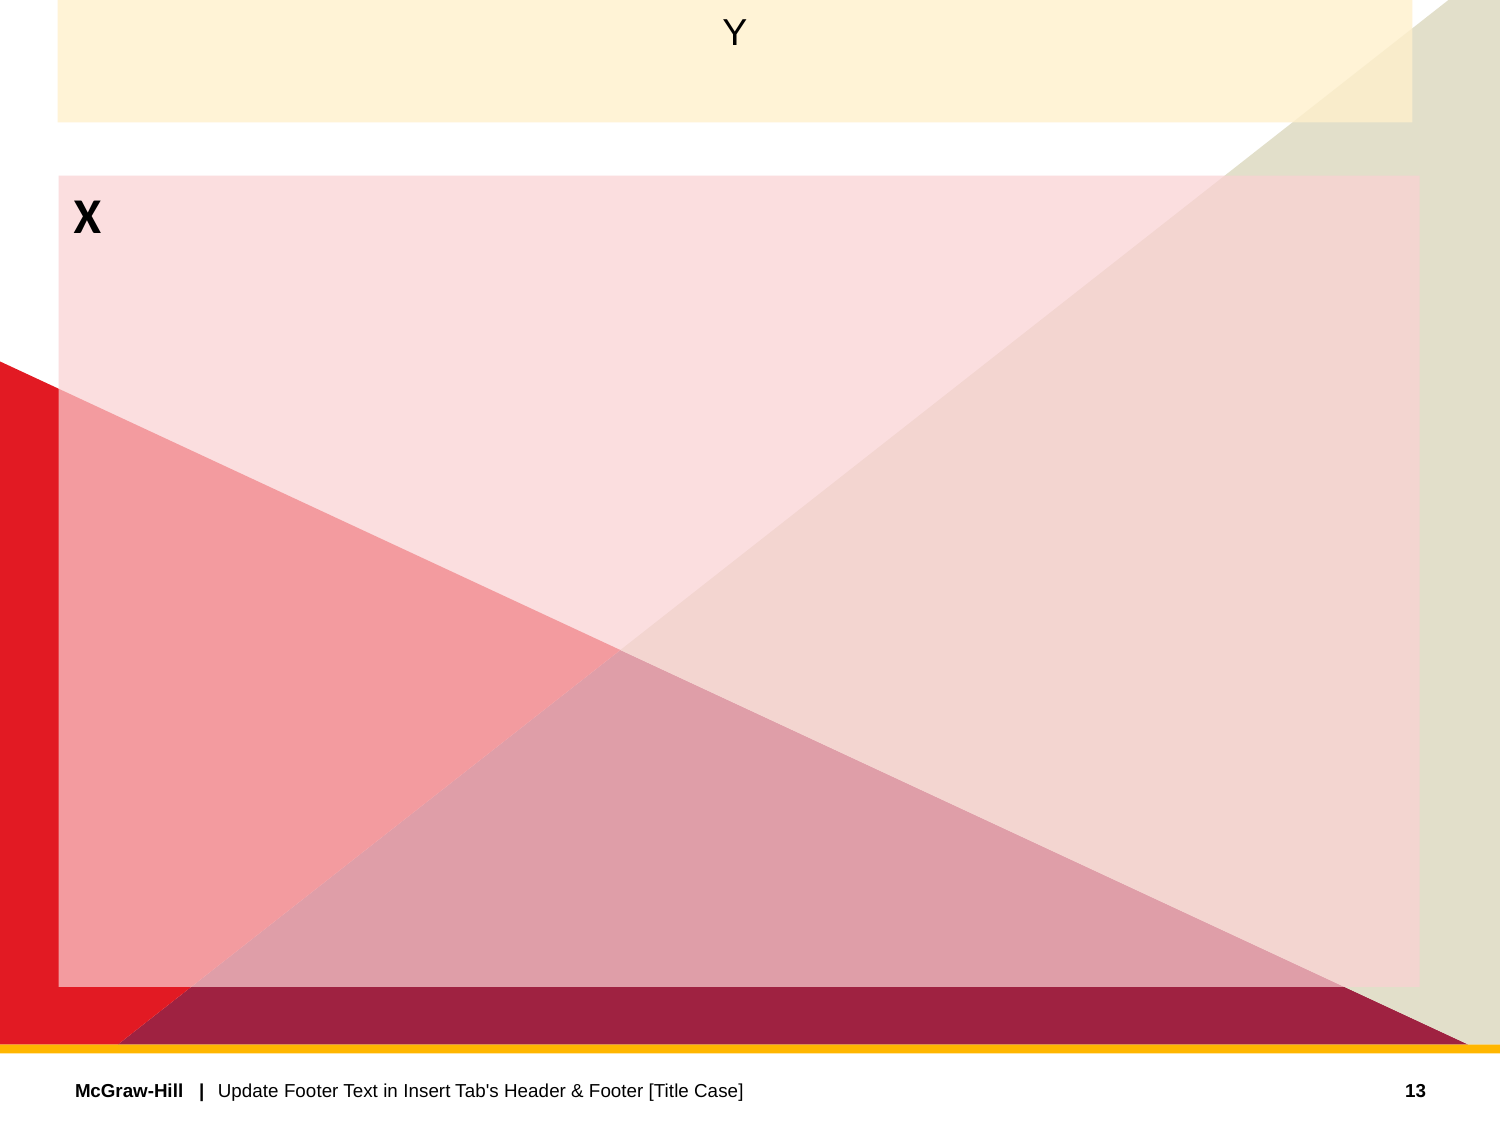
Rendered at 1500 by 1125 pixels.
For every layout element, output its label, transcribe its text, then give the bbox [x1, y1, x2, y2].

slide_number 13 [1283, 1071, 1442, 1109]
subtitle X [58, 175, 1420, 987]
title Y [57, 0, 1413, 123]
text_box Update Footer Text in Insert Tab's Header & Footer [Title Case] [202, 1071, 1103, 1109]
